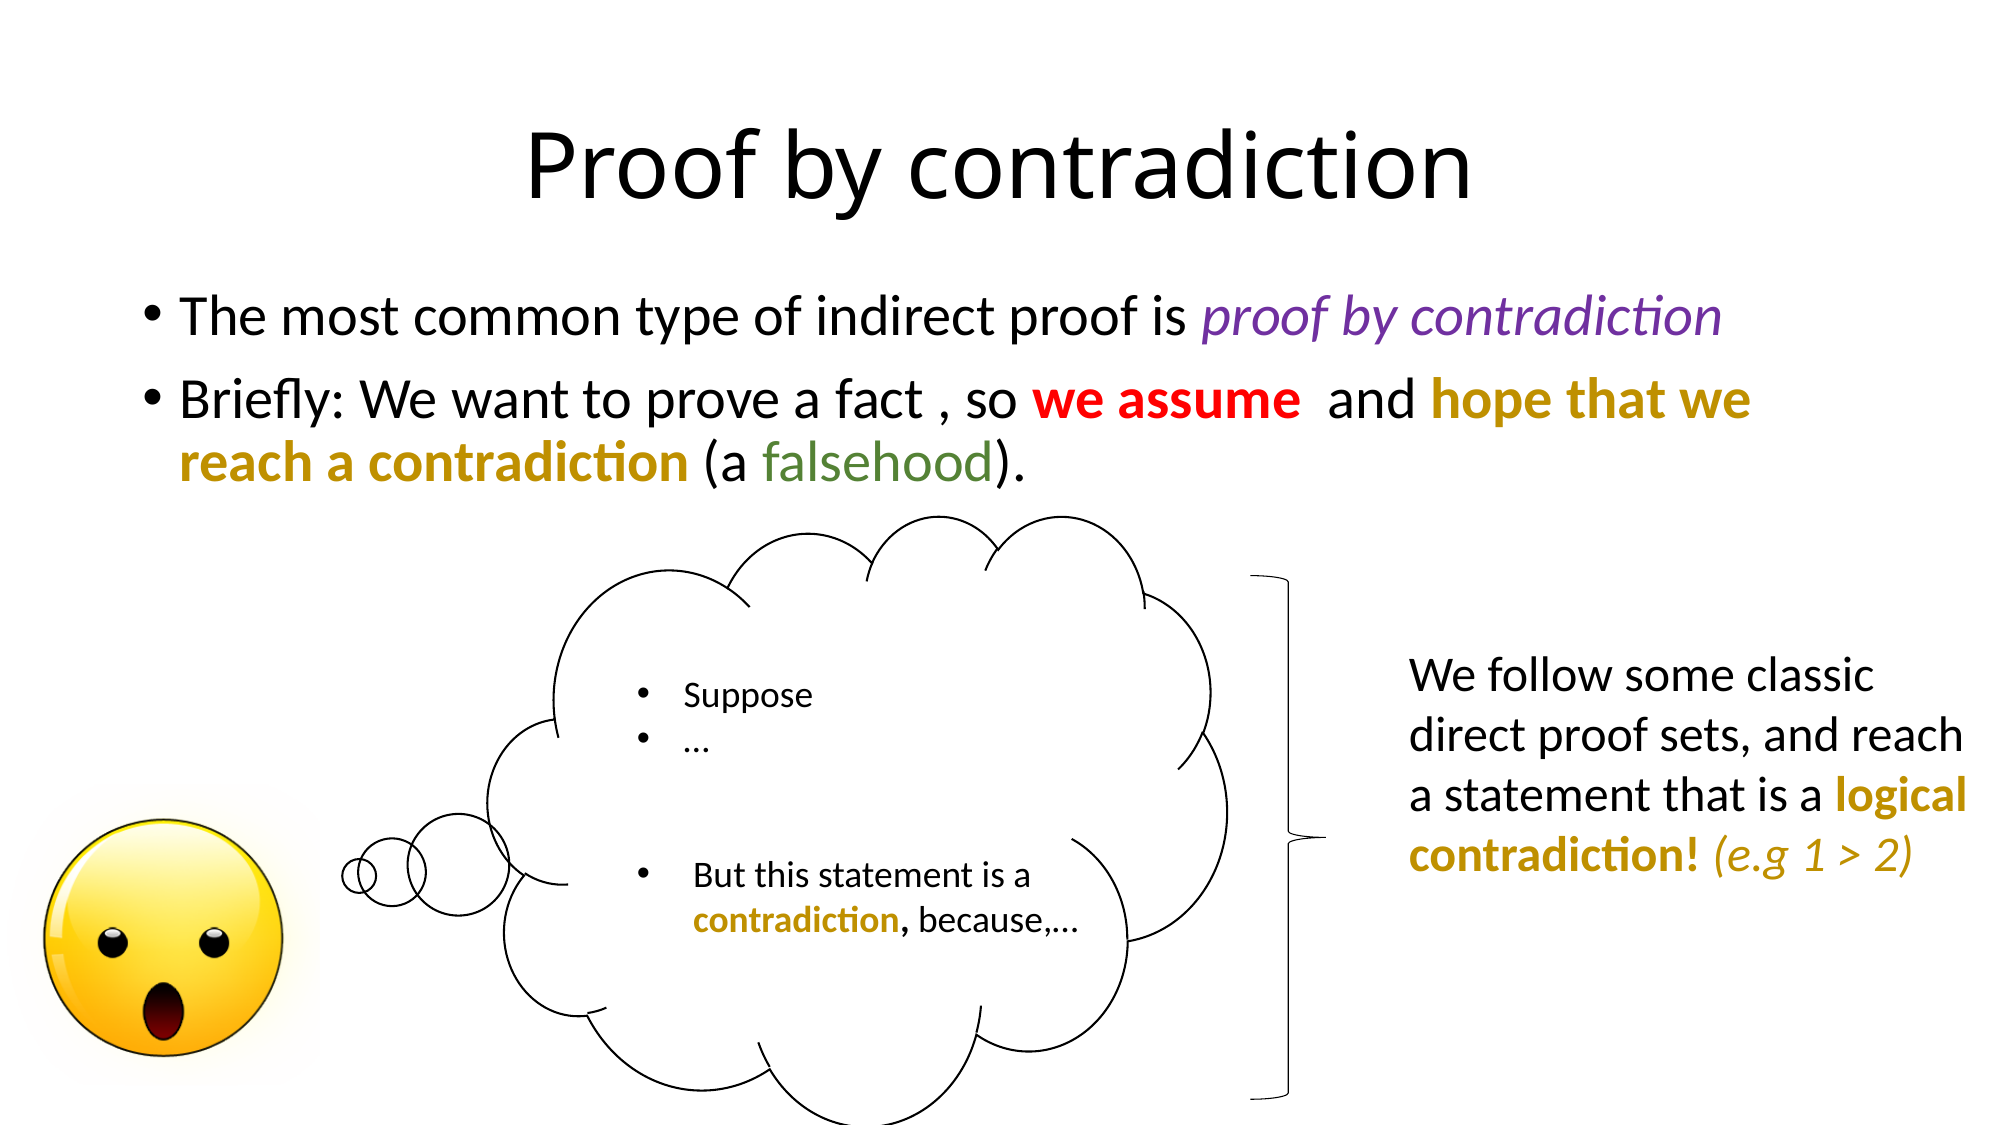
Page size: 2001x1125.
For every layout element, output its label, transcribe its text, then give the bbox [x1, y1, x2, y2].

text_box [341, 515, 1229, 1125]
picture [7, 784, 320, 1097]
text_box [1250, 575, 1326, 1100]
text_box We follow some classic direct proof sets, and reach a statement that is a logical contradiction! (e.g 1 > 2) [1394, 634, 1987, 889]
title Proof by contradiction [137, 59, 1863, 278]
